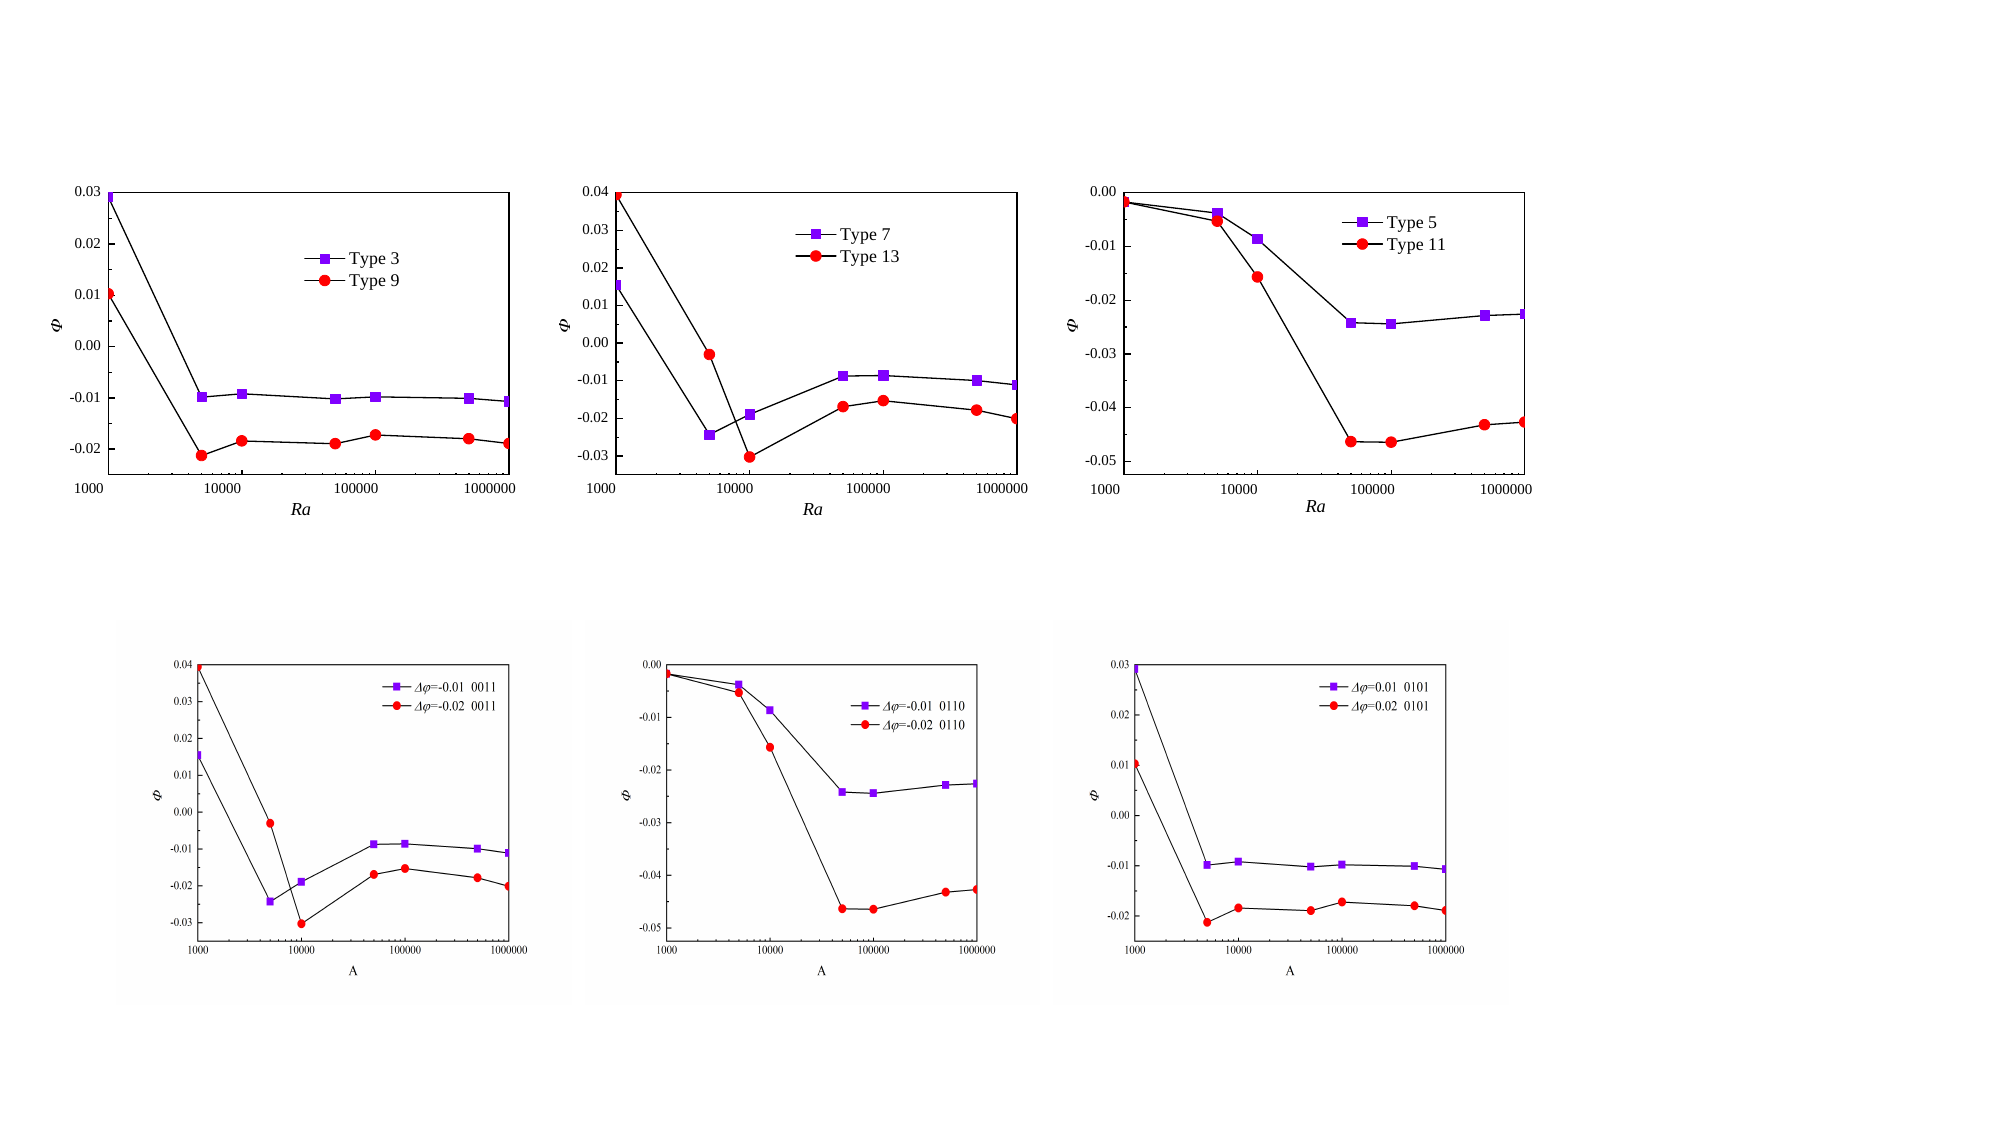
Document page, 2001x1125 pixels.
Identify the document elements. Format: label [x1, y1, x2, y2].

text_box [116, 620, 1509, 1005]
text_box [51, 171, 1540, 526]
